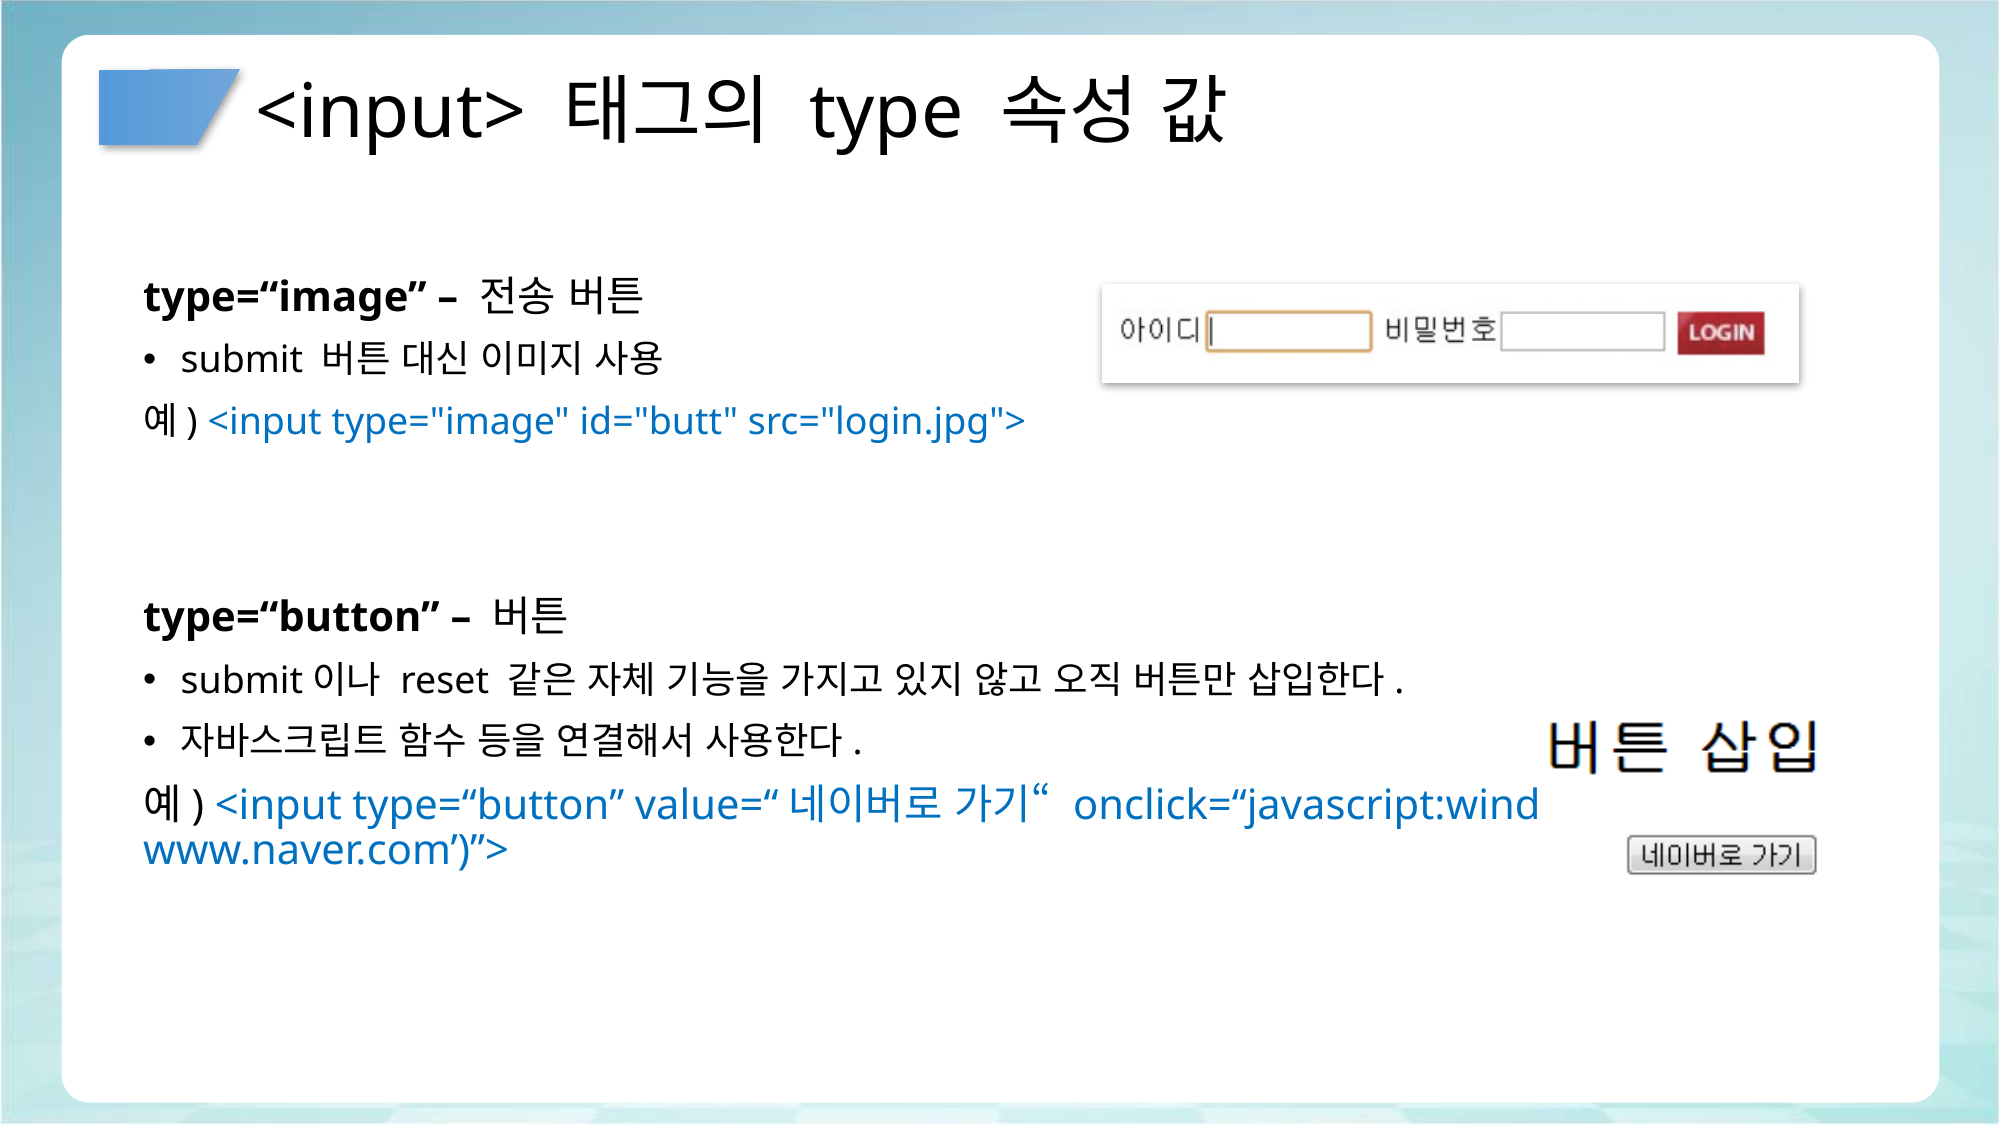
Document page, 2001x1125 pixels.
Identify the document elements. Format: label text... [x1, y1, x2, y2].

picture [0, 0, 2001, 1125]
text_box type=“image” – 전송 버튼 submit 버튼 대신 이미지 사용 예) <input type="image" id="butt" src="login.jpg"> type=“button” – 버튼 submit이나 reset 같은 자체 기능을 가지고 있지 않고 오직 버튼만 삽입한다. 자바스크립트 함수 등을 연결해서 사용한다. 예) <input type=“button” value=“네이버로 가기“ onclick=“javascript:window.open(‘http://www.naver.com’)”> [128, 237, 1949, 1046]
title <input> 태그의 type 속성 값 [240, 55, 1809, 171]
